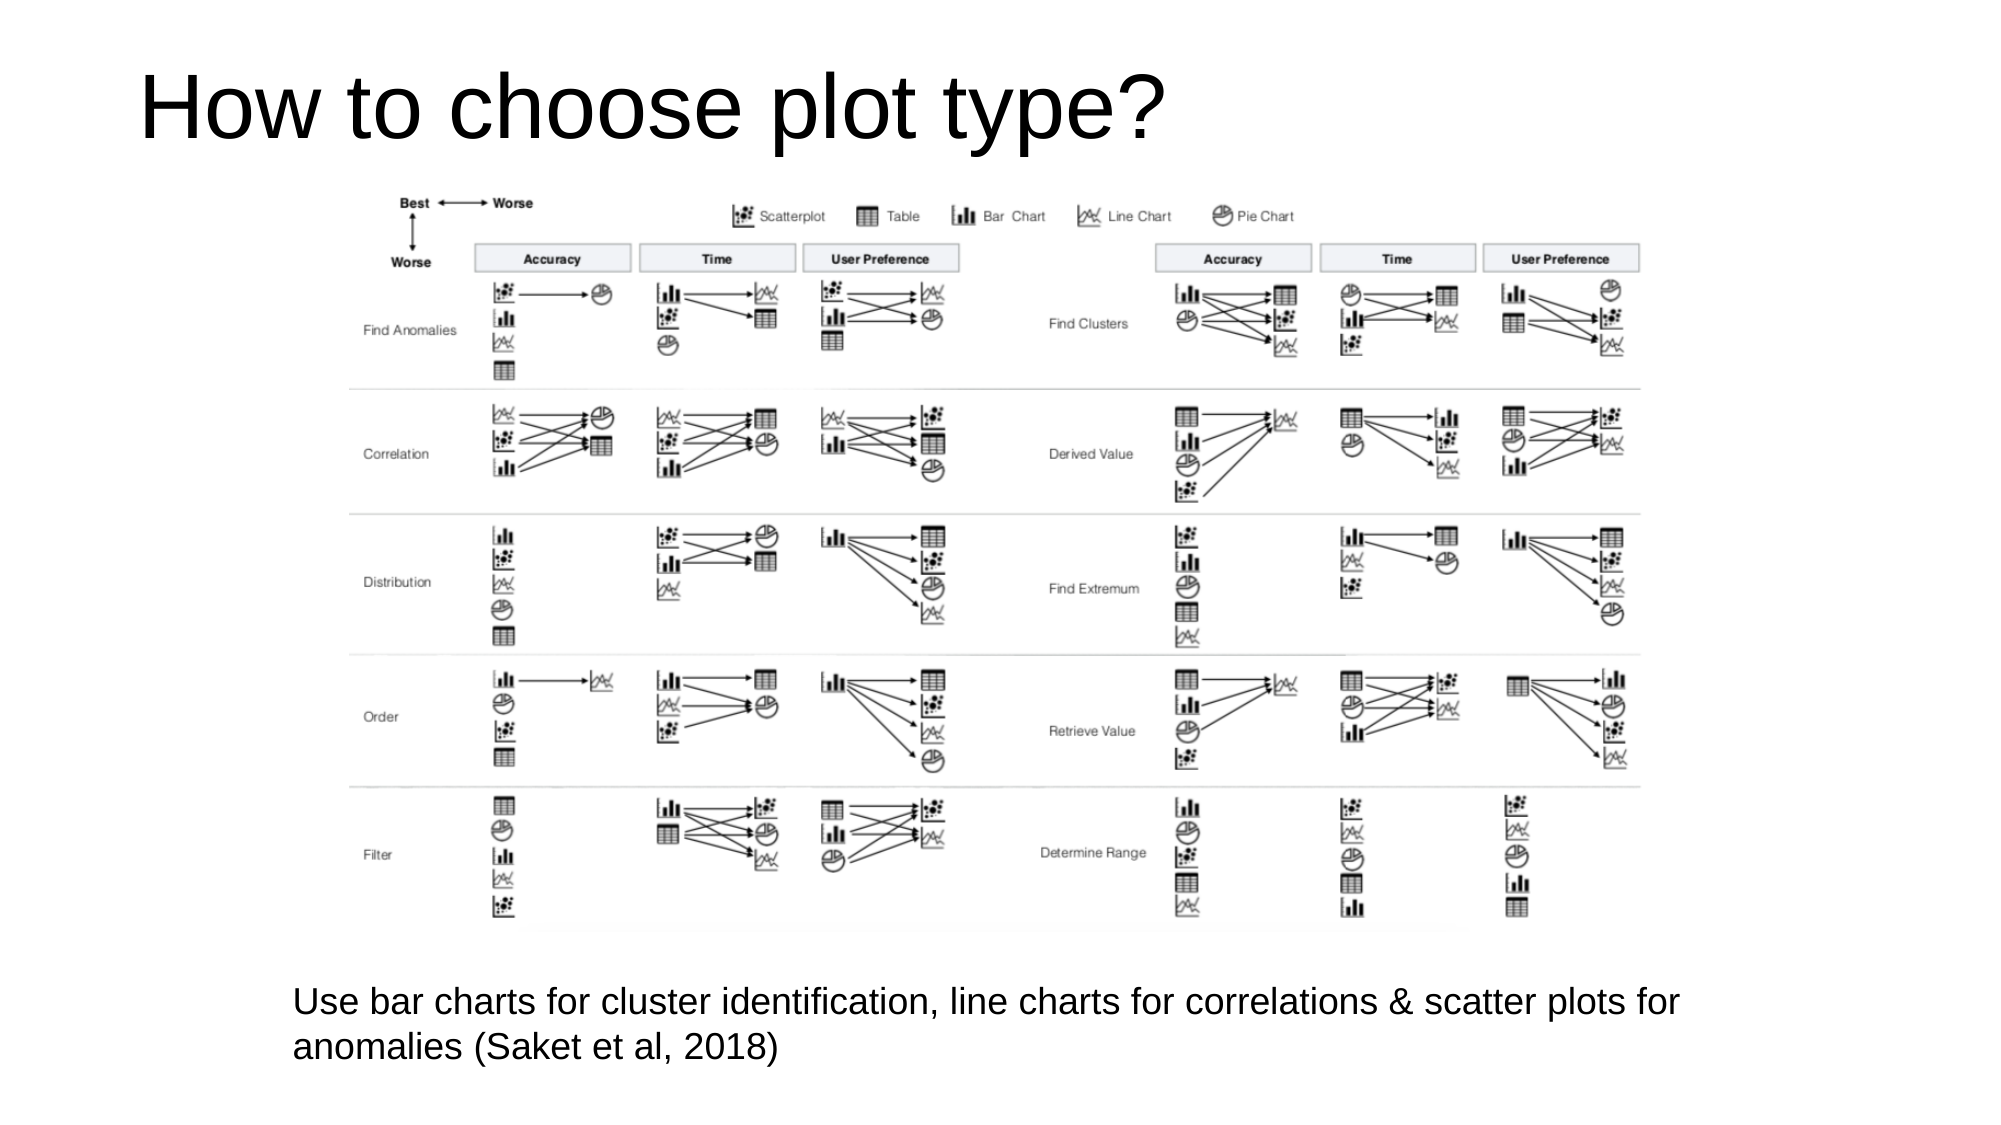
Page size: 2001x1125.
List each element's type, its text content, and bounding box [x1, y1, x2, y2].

text_box Use bar charts for cluster identification, line charts for correlations & scatter plots for anomalies (Saket et al, 2018) [277, 969, 1818, 1075]
picture [349, 184, 1671, 932]
title How to choose plot type? [123, 0, 1849, 218]
